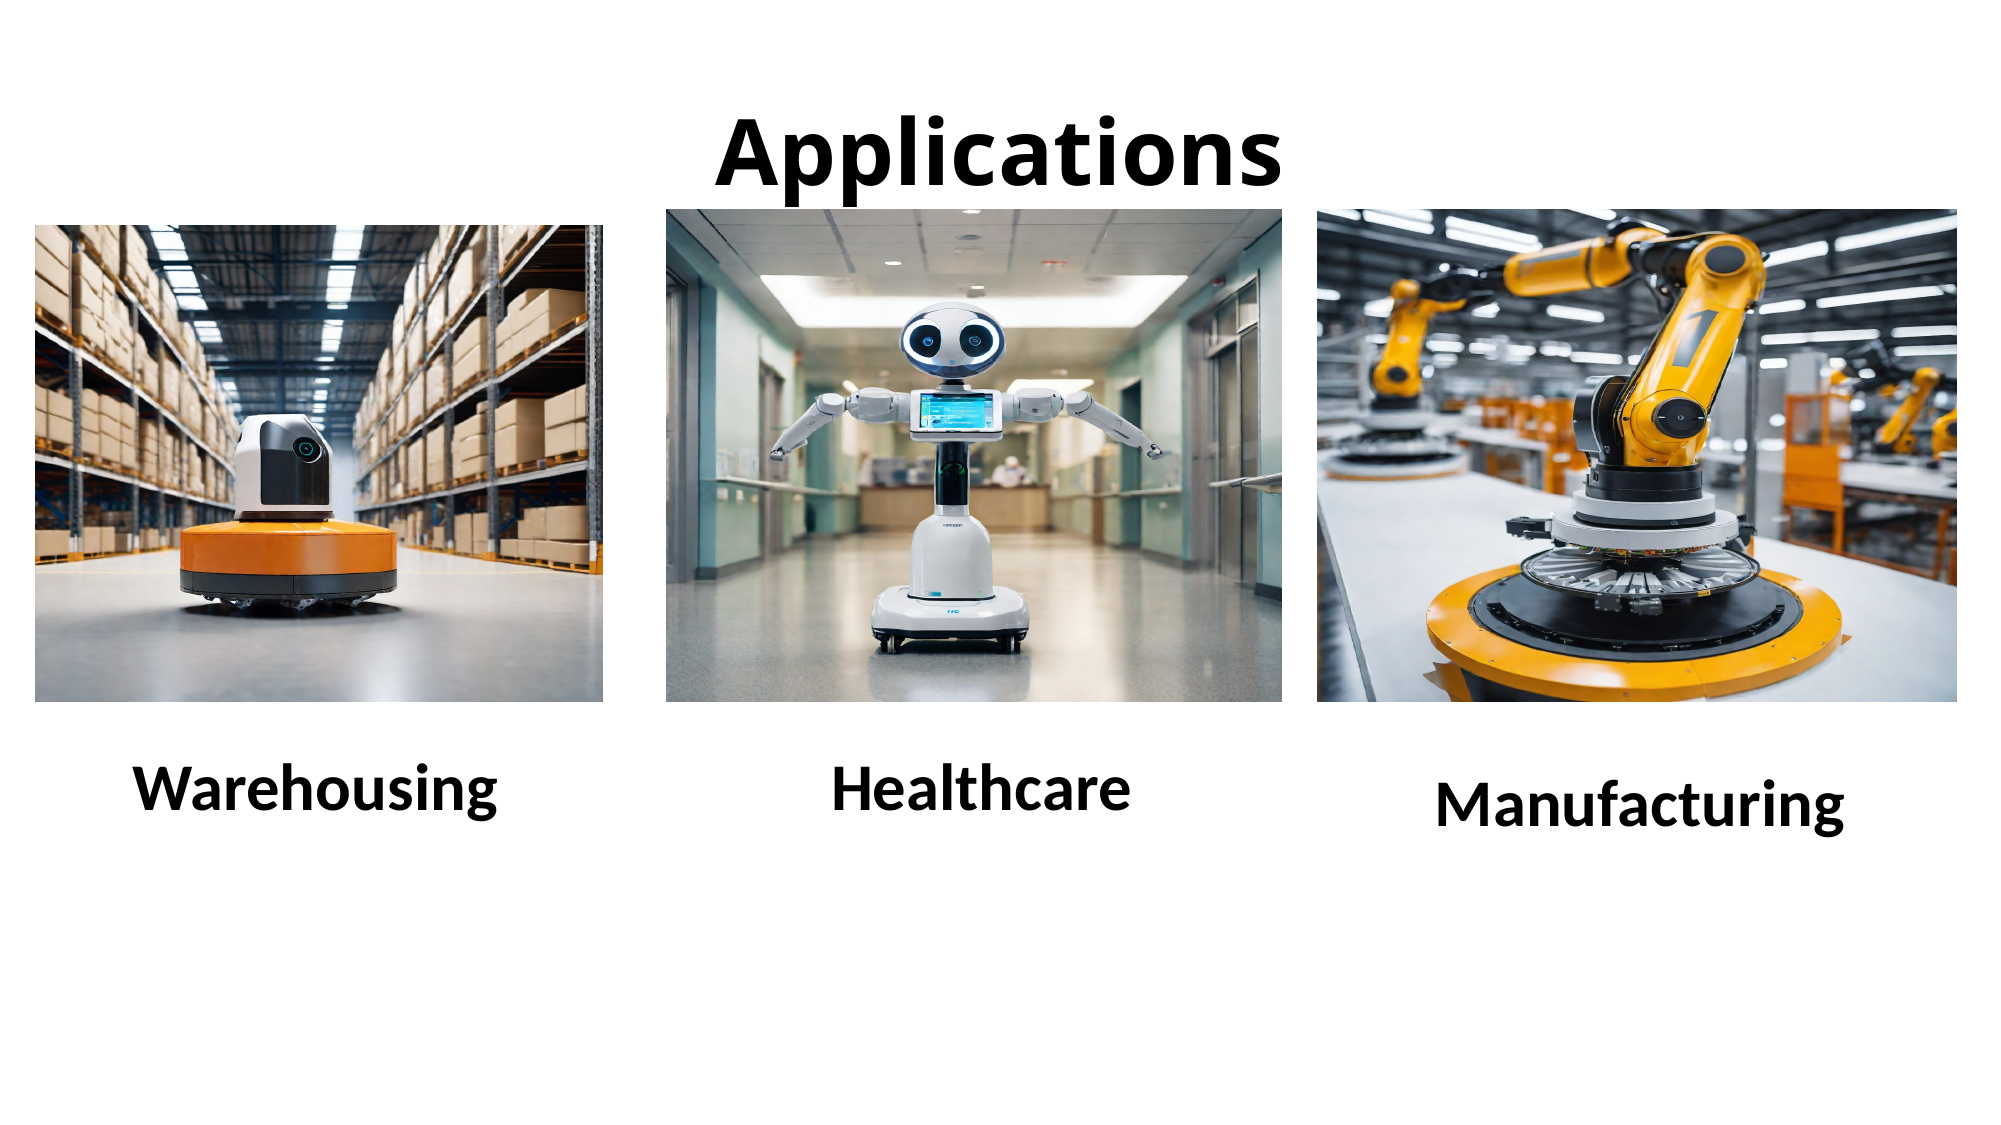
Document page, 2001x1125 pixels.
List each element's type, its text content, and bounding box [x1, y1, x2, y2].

text_box Healthcare [720, 736, 1243, 829]
picture [666, 209, 1283, 702]
picture [35, 225, 603, 702]
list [1317, 209, 1957, 702]
text_box Manufacturing [1341, 752, 1939, 848]
title Applications [137, 34, 1863, 278]
text_box Warehousing [49, 736, 582, 877]
